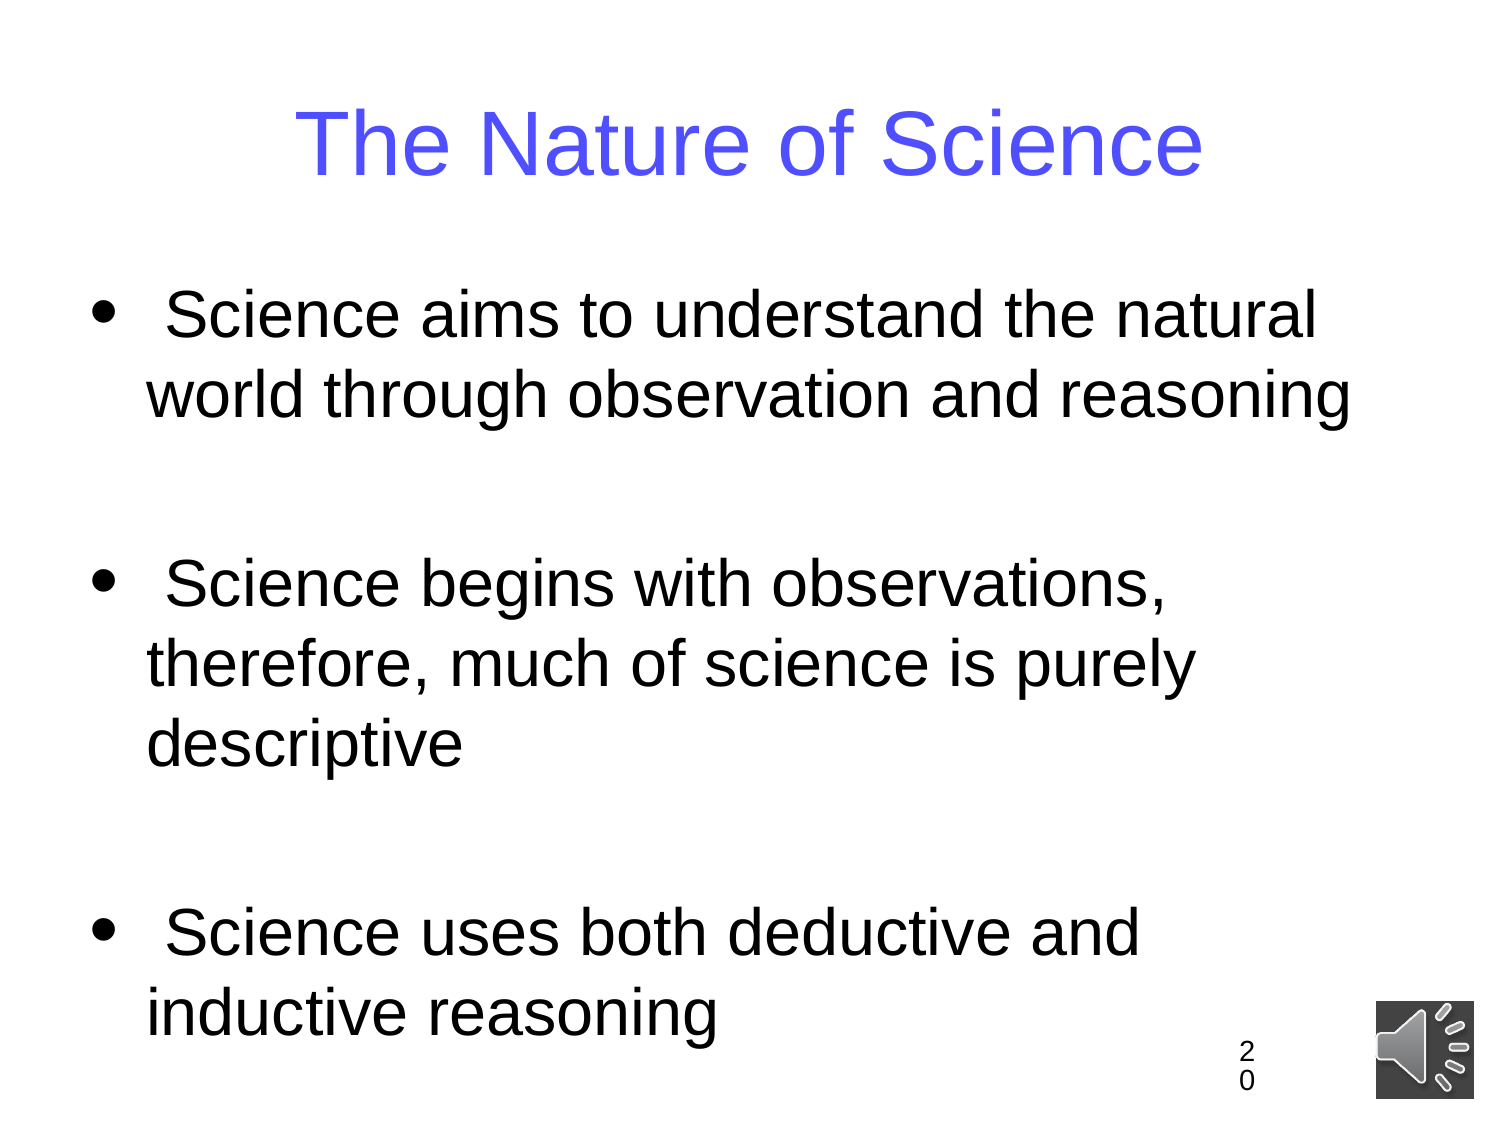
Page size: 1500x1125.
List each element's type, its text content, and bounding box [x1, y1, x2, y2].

picture [1374, 999, 1476, 1101]
list Science aims to understand the natural world through observation and reasoning Science begins with observations, therefore, much of science is purely descriptive Science uses both deductive and inductive reasoning [75, 262, 1425, 1125]
title The Nature of Science [75, 14, 1425, 262]
